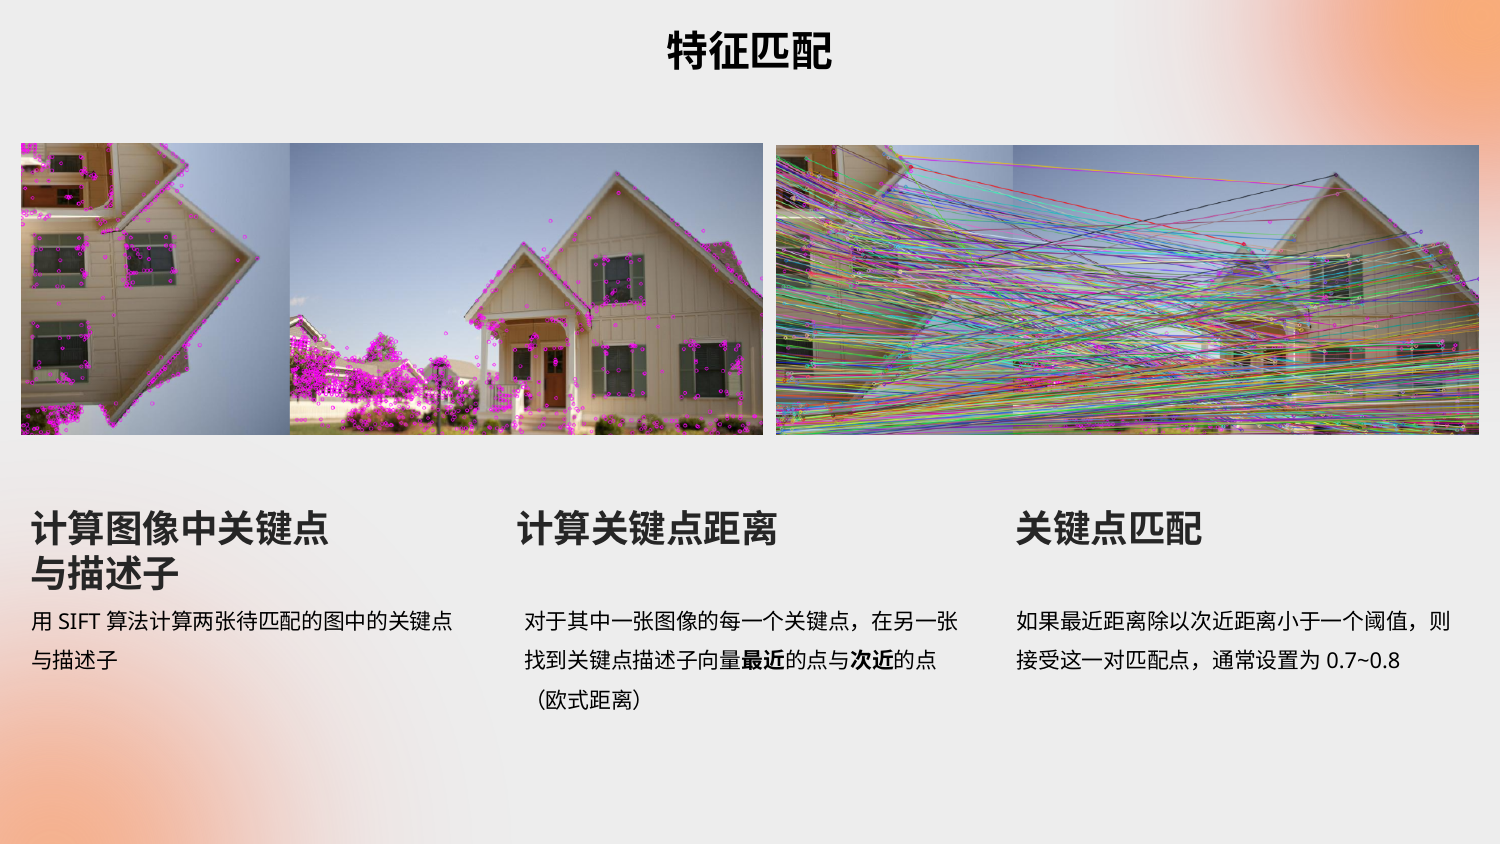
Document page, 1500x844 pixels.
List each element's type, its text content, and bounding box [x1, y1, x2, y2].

text_box 用SIFT算法计算两张待匹配的图中的关键点与描述子 [16, 587, 483, 681]
text_box 关键点匹配 [1001, 497, 1360, 558]
text_box 对于其中一张图像的每一个关键点，在另一张找到关键点描述子向量最近的点与次近的点（欧式距离） [509, 587, 991, 720]
text_box 计算图像中关键点与描述子 [15, 497, 375, 648]
text_box 计算关键点距离 [501, 497, 861, 558]
text_box 特征匹配 [651, 17, 849, 83]
text_box 如果最近距离除以次近距离小于一个阈值，则接受这一对匹配点，通常设置为0.7~0.8 [1002, 587, 1484, 681]
picture [0, 0, 1500, 844]
